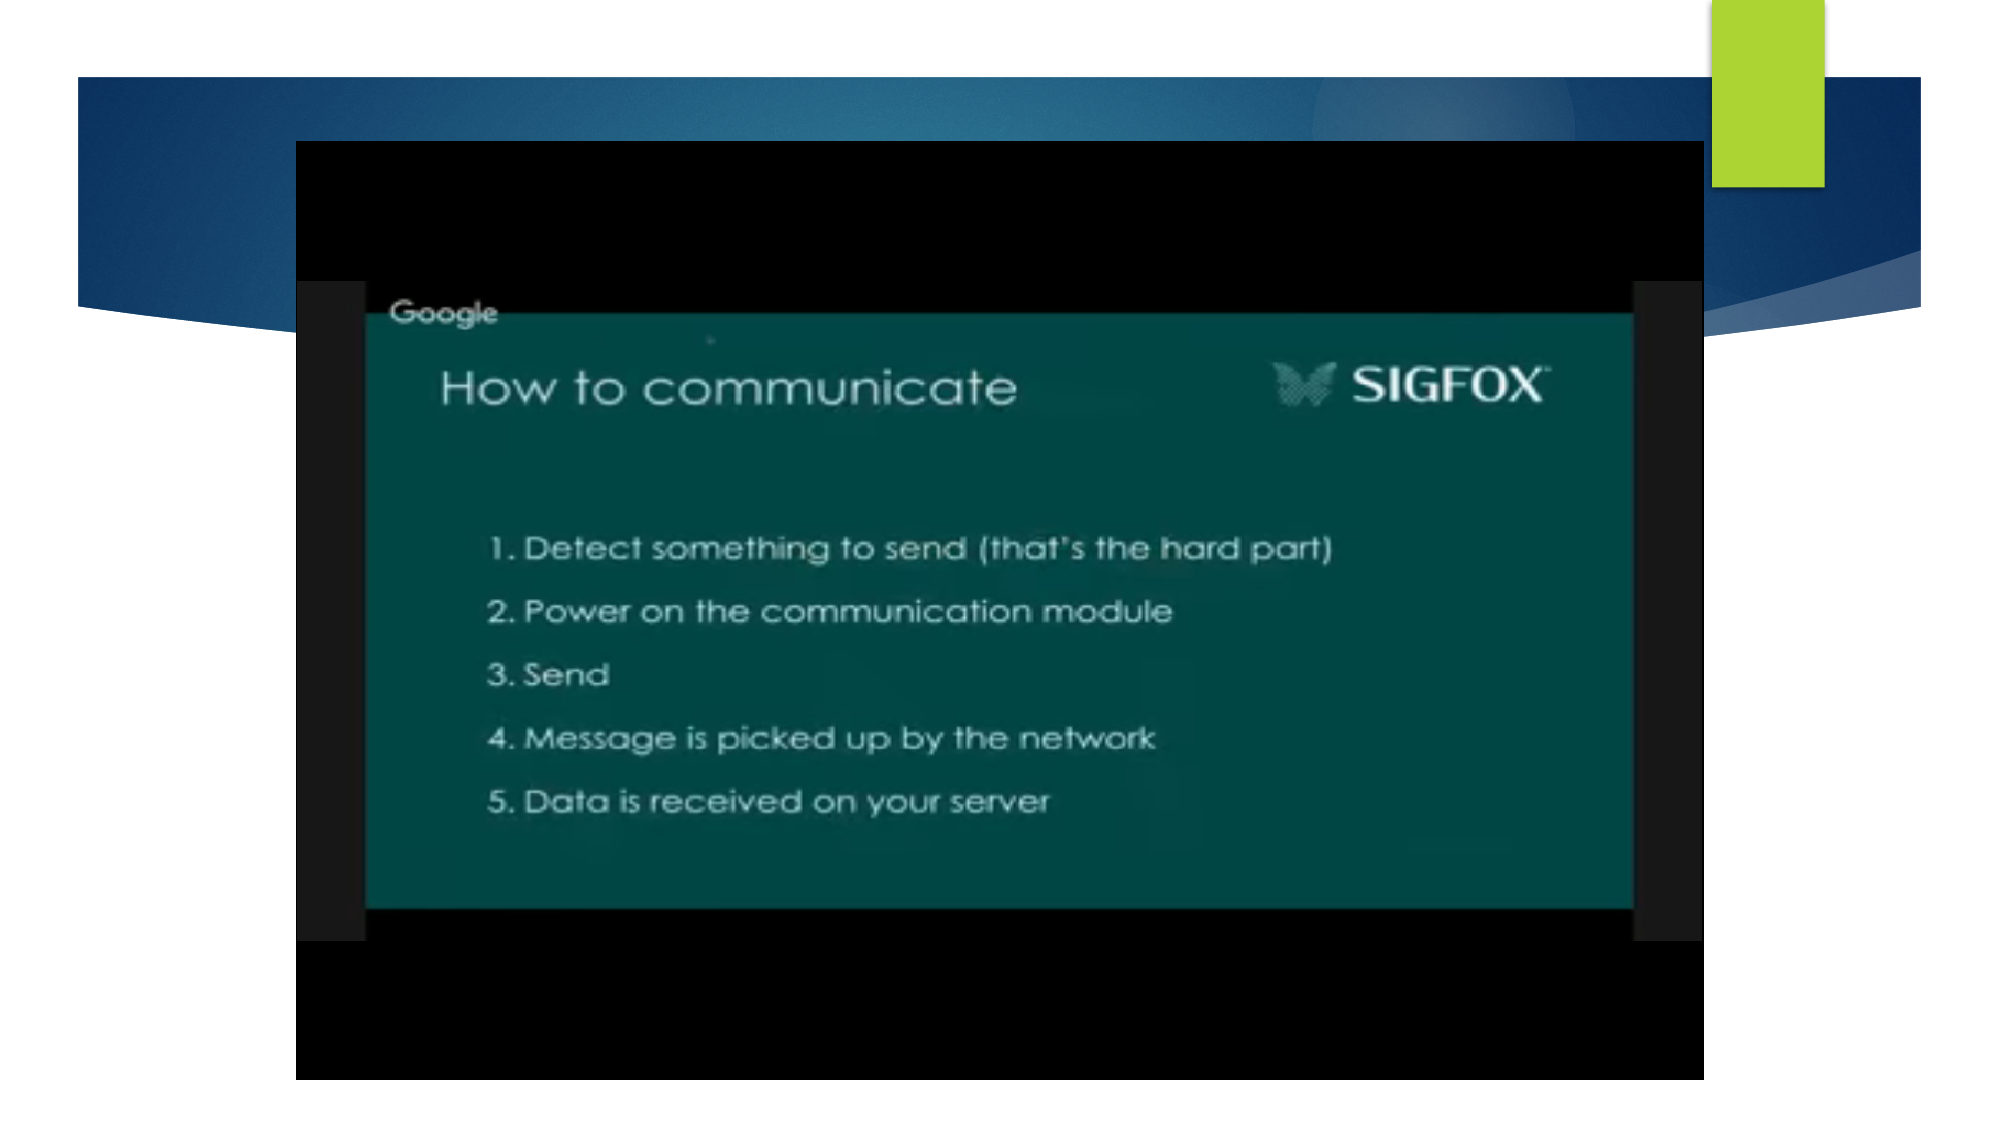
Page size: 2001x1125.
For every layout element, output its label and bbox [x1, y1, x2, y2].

picture [296, 141, 1704, 1080]
